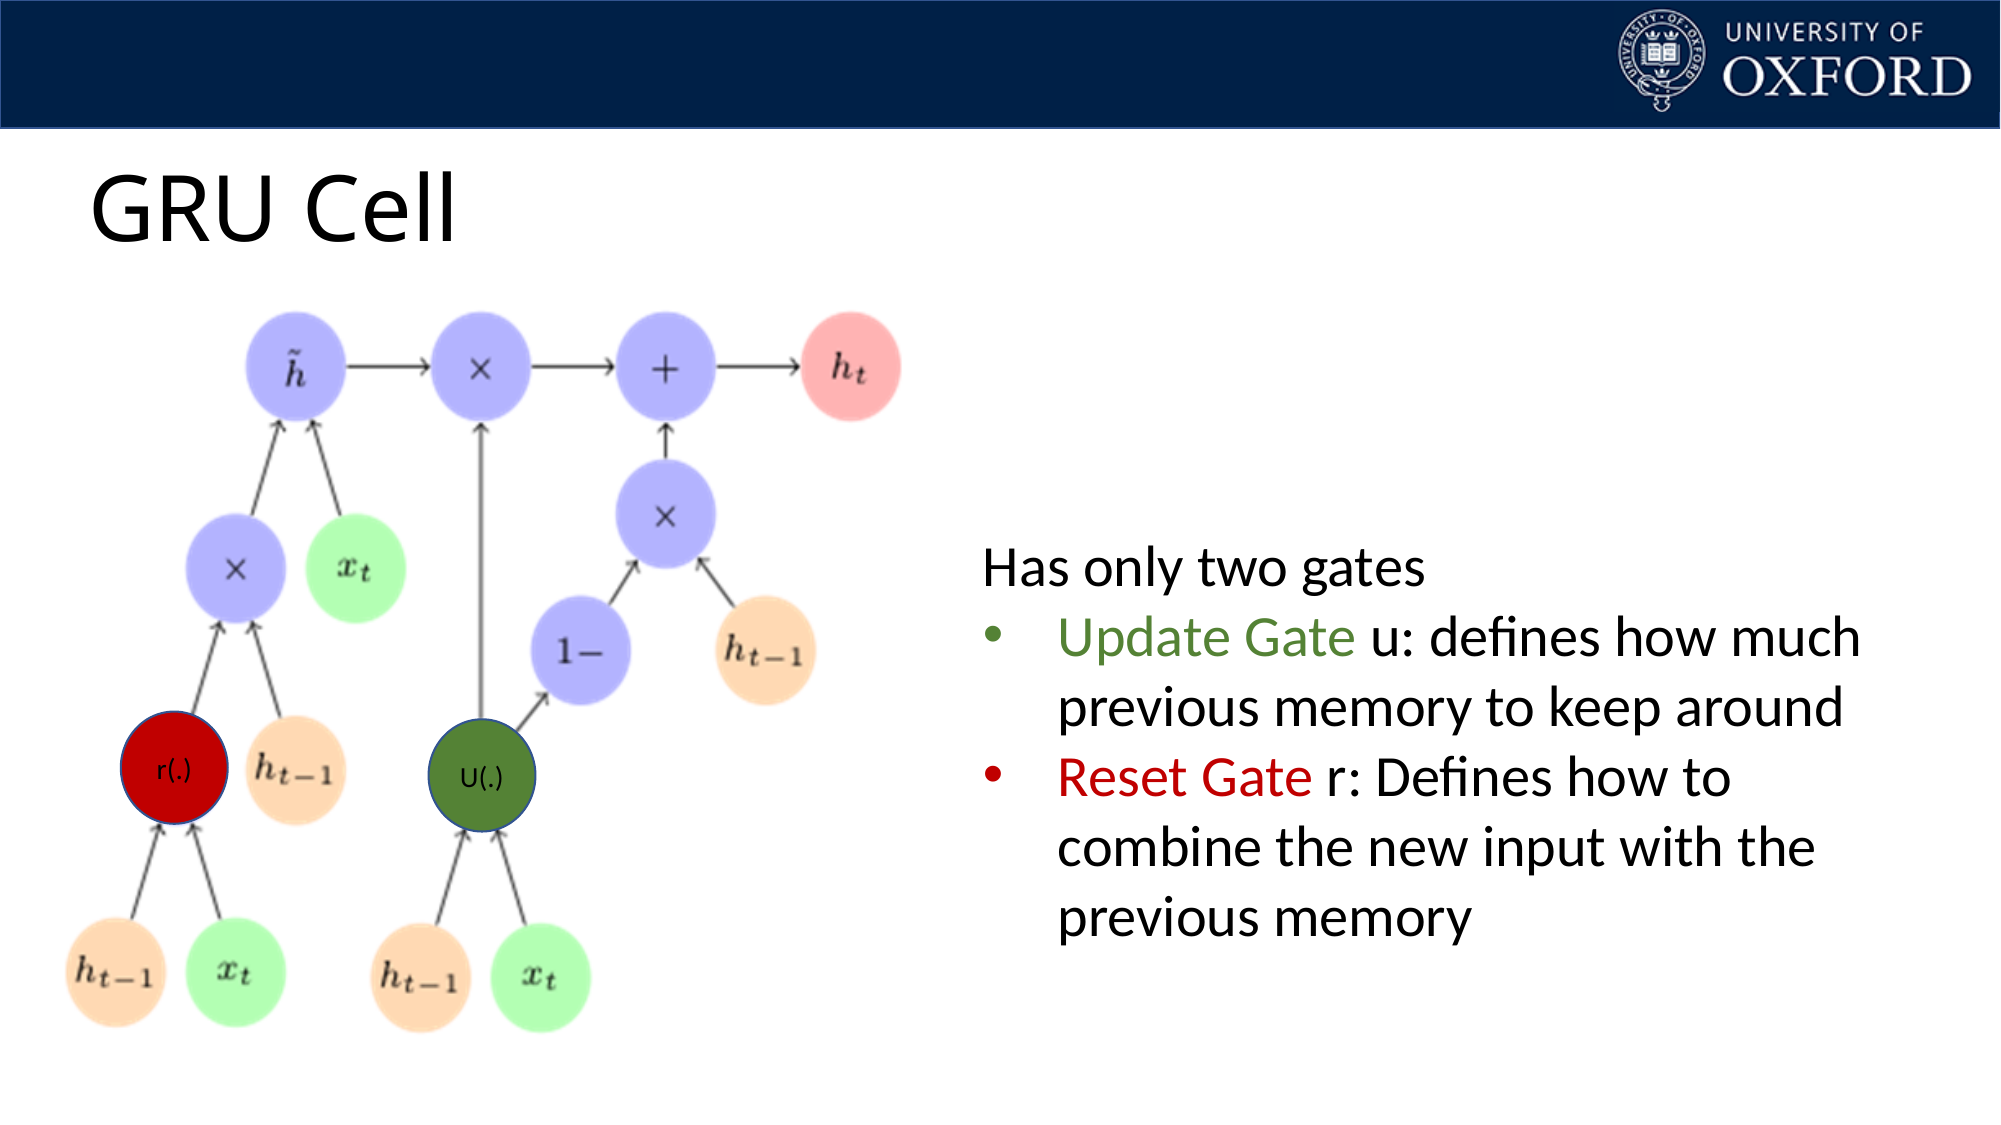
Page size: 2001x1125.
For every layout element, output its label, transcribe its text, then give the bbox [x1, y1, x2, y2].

picture [1613, 1, 2000, 112]
text_box Has only two gates Update Gate u: defines how much previous memory to keep around Reset Gate r: Defines how to combine the new input with the previous memory [969, 521, 1896, 1026]
picture [0, 280, 969, 1060]
title GRU Cell [68, 142, 1932, 268]
